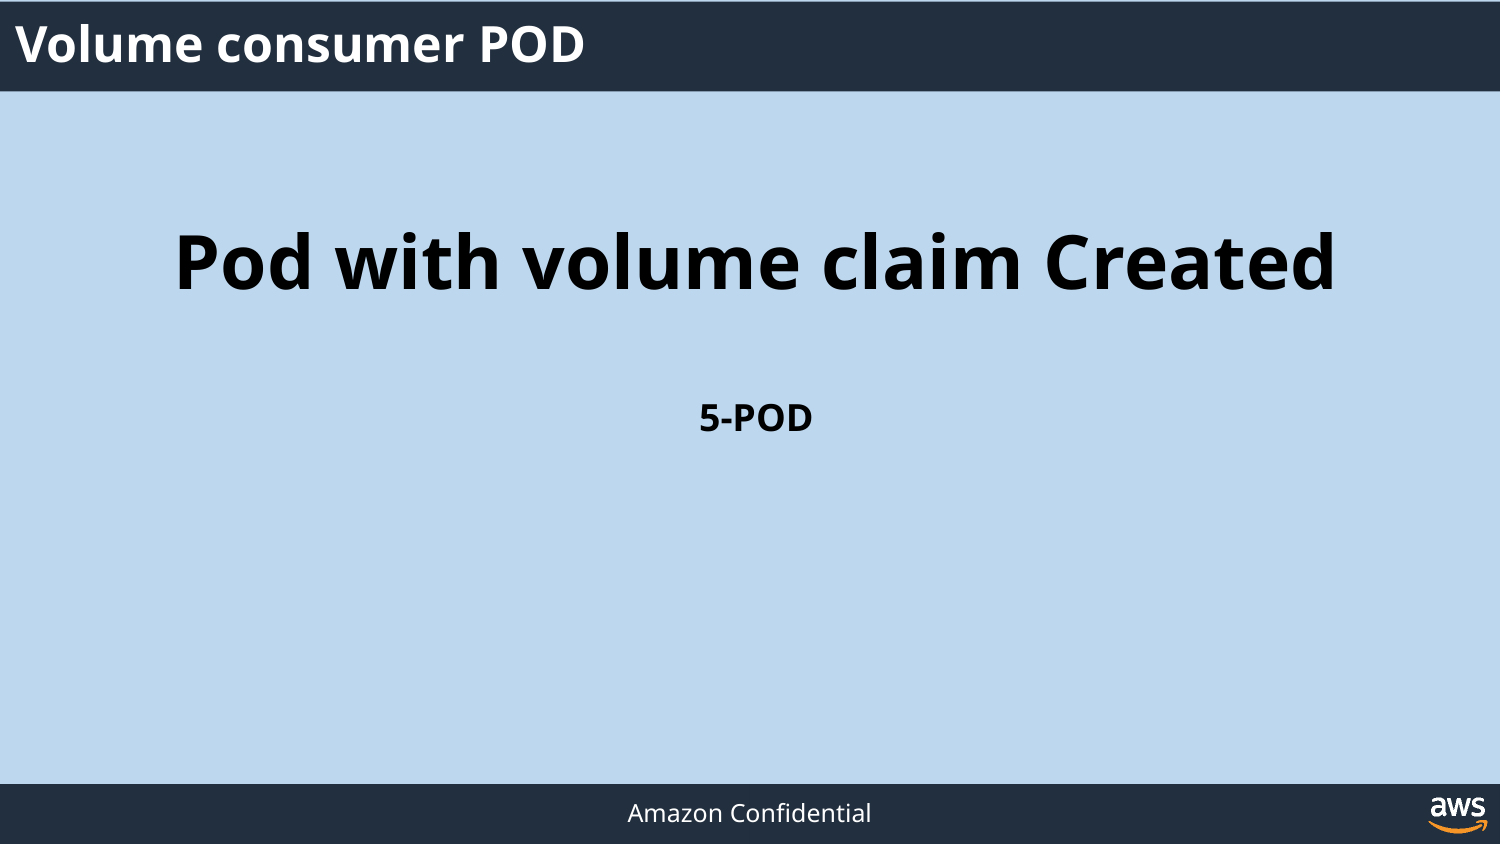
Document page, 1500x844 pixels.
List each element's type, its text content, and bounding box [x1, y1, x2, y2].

text_box [26, 133, 1449, 765]
title Volume consumer POD [0, 1, 1500, 92]
text_box Pod with volume claim Created 5-POD [159, 206, 1354, 447]
picture [0, 784, 1500, 844]
